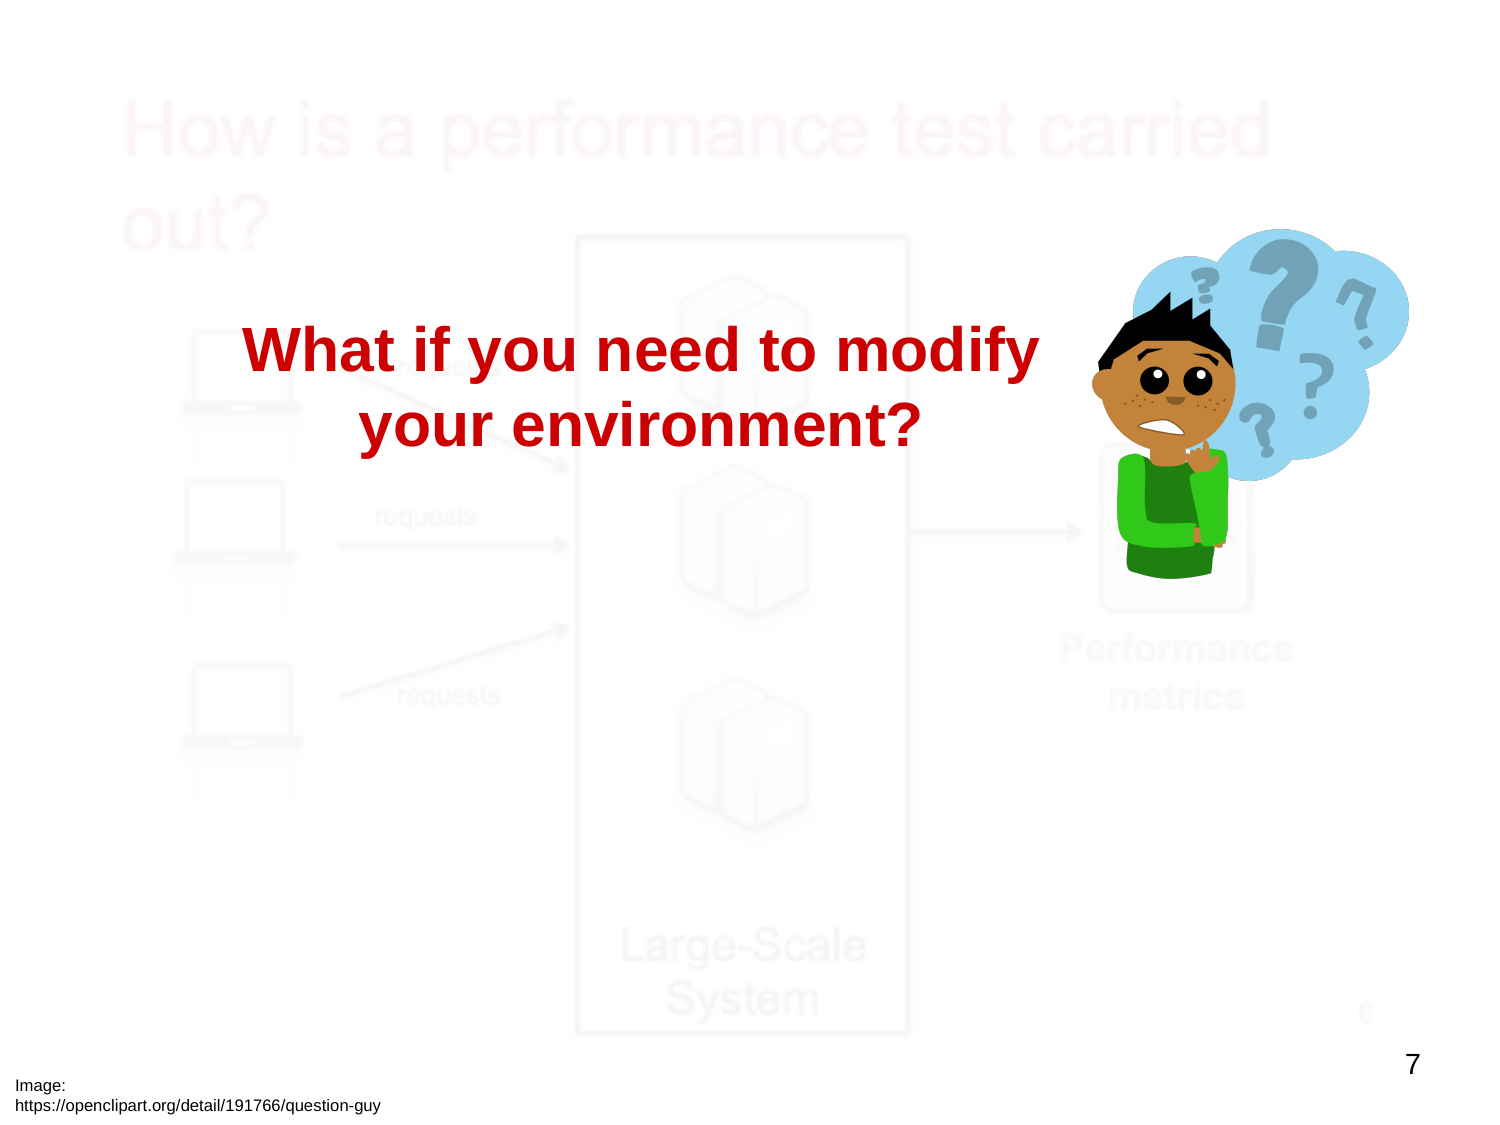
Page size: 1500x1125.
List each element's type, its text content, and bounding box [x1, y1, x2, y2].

text_box Image: https://openclipart.org/detail/191766/question-guy [0, 1060, 602, 1125]
picture [65, 40, 1439, 1061]
slide_number 7 [1389, 1019, 1480, 1106]
